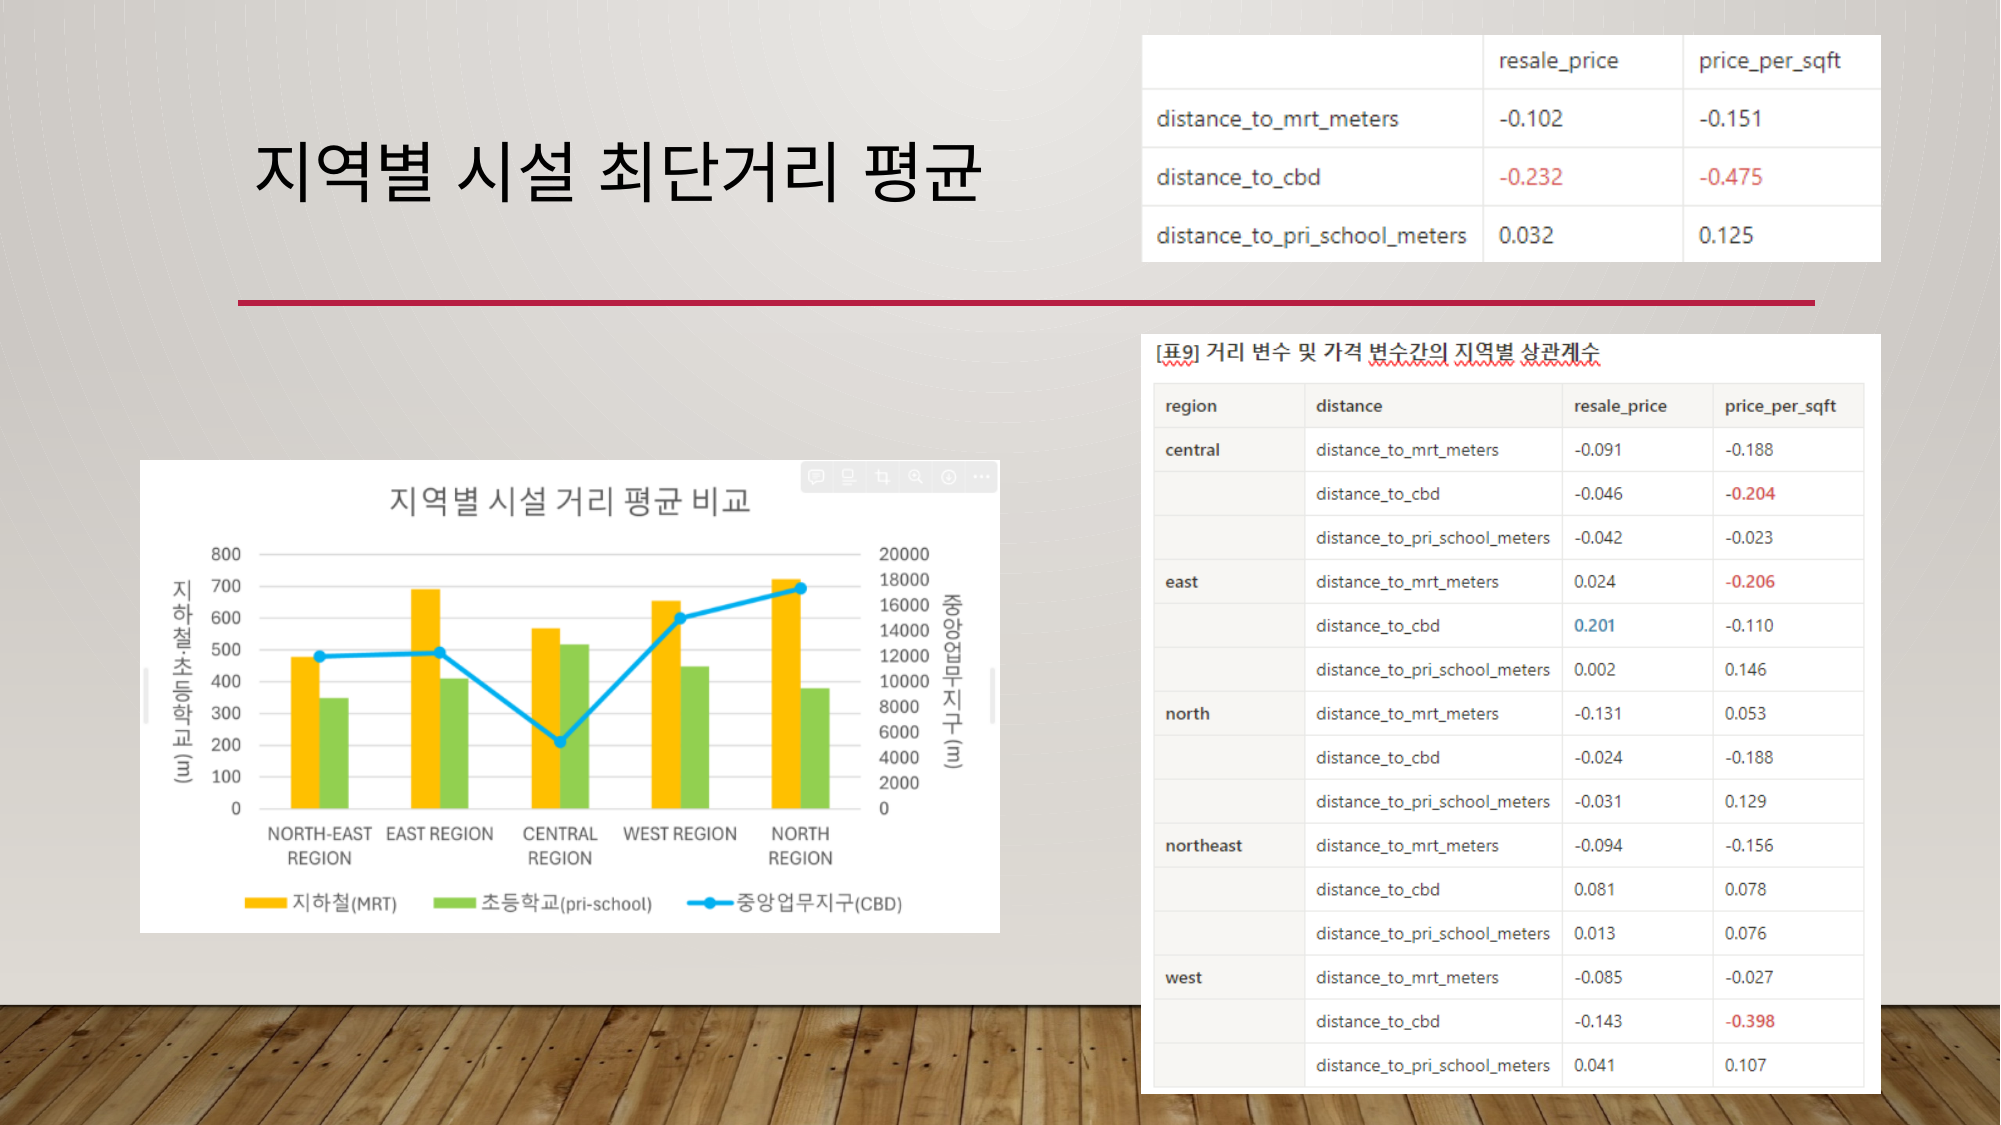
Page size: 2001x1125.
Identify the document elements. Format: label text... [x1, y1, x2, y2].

picture [0, 334, 2000, 1125]
picture [1141, 34, 1881, 262]
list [139, 460, 1001, 934]
title 지역별 시설 최단거리 평균 [238, 131, 1814, 305]
